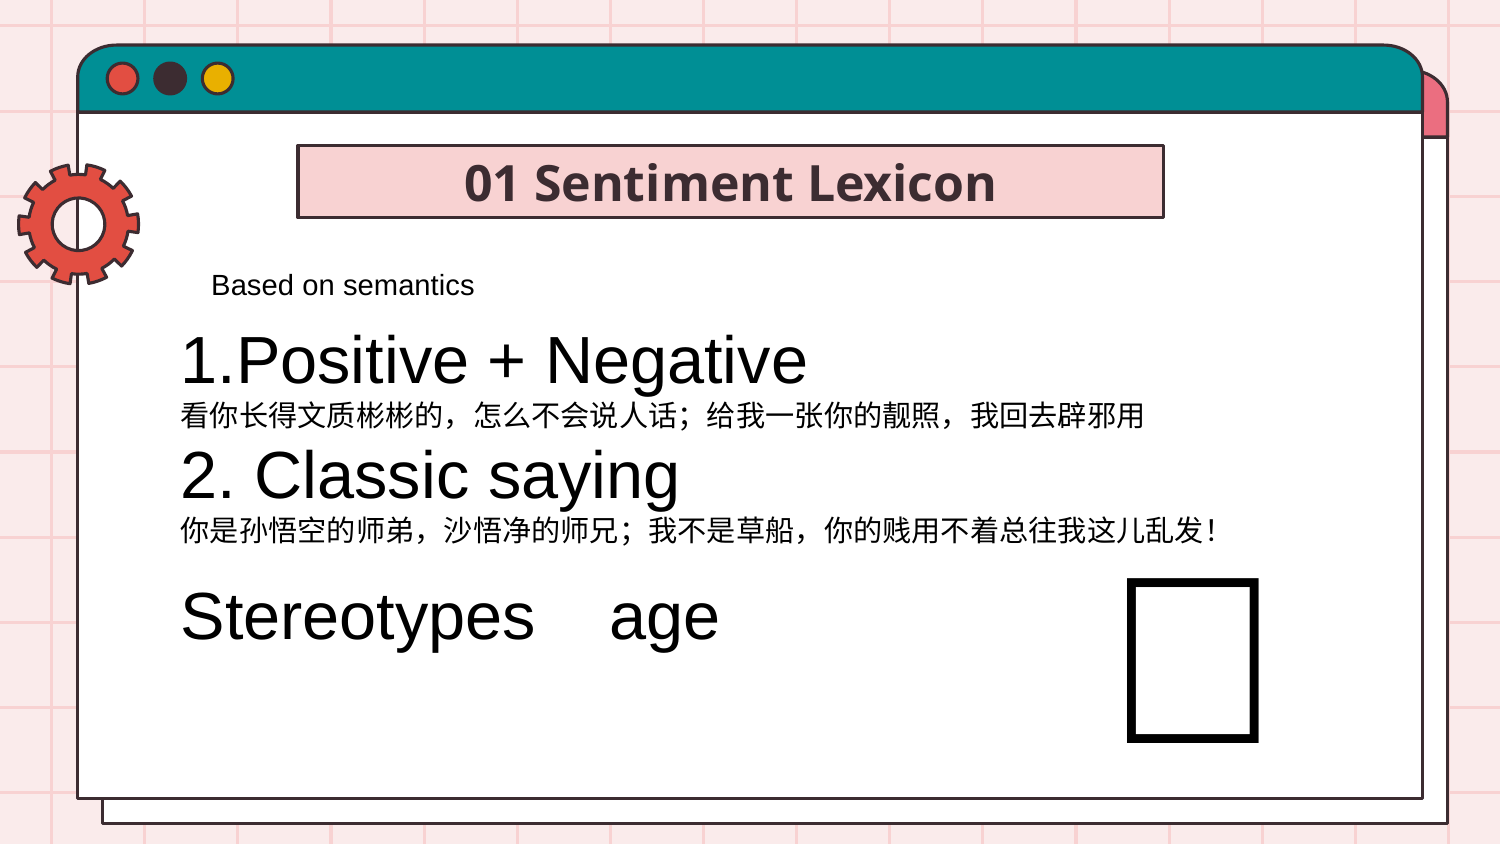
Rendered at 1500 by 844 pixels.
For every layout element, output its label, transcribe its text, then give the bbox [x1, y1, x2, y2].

text_box 1.Positive + Negative 看你长得文质彬彬的，怎么不会说人话；给我一张你的靓照，我回去辟邪用 2. Classic saying 你是孙悟空的师弟，沙悟净的师兄；我不是草船，你的贱用不着总往我这儿乱发！ [165, 309, 1358, 555]
text_box Based on semantics [196, 259, 509, 309]
text_box [18, 164, 139, 284]
text_box 🙂 [1088, 496, 1493, 799]
title 01 Sentiment Lexicon [296, 144, 1165, 219]
text_box Stereotypes age [165, 565, 783, 661]
